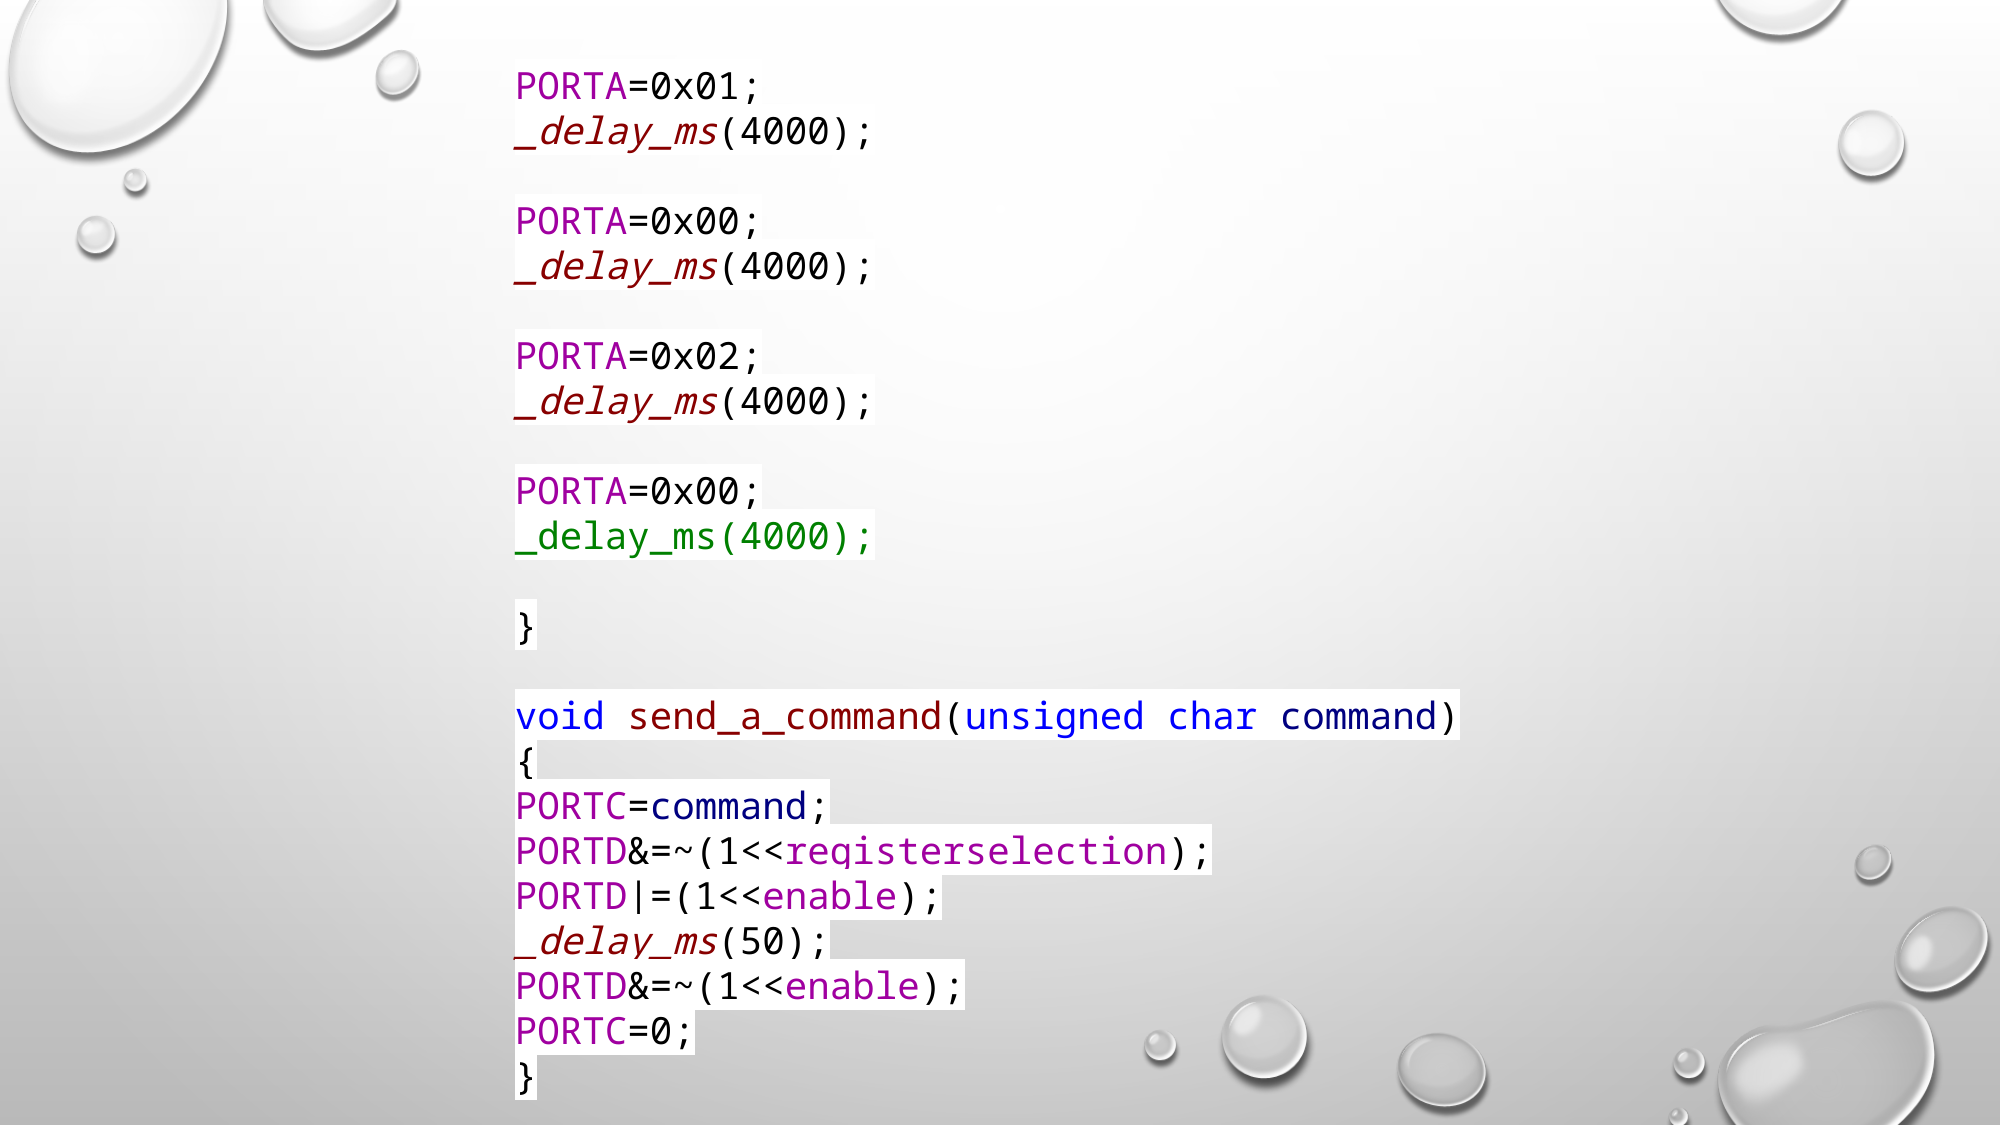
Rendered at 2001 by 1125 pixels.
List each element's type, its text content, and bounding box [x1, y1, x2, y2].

text_box PORTA=0x01; _delay_ms(4000); PORTA=0x00; _delay_ms(4000); PORTA=0x02; _delay_ms(4000); PORTA=0x00; _delay_ms(4000); } void send_a_command(unsigned char command) { PORTC=command; PORTD&=~(1<<registerselection); PORTD|=(1<<enable); _delay_ms(50); PORTD&=~(1<<enable); PORTC=0; } [500, 9, 1500, 1105]
picture [0, 0, 2000, 1125]
